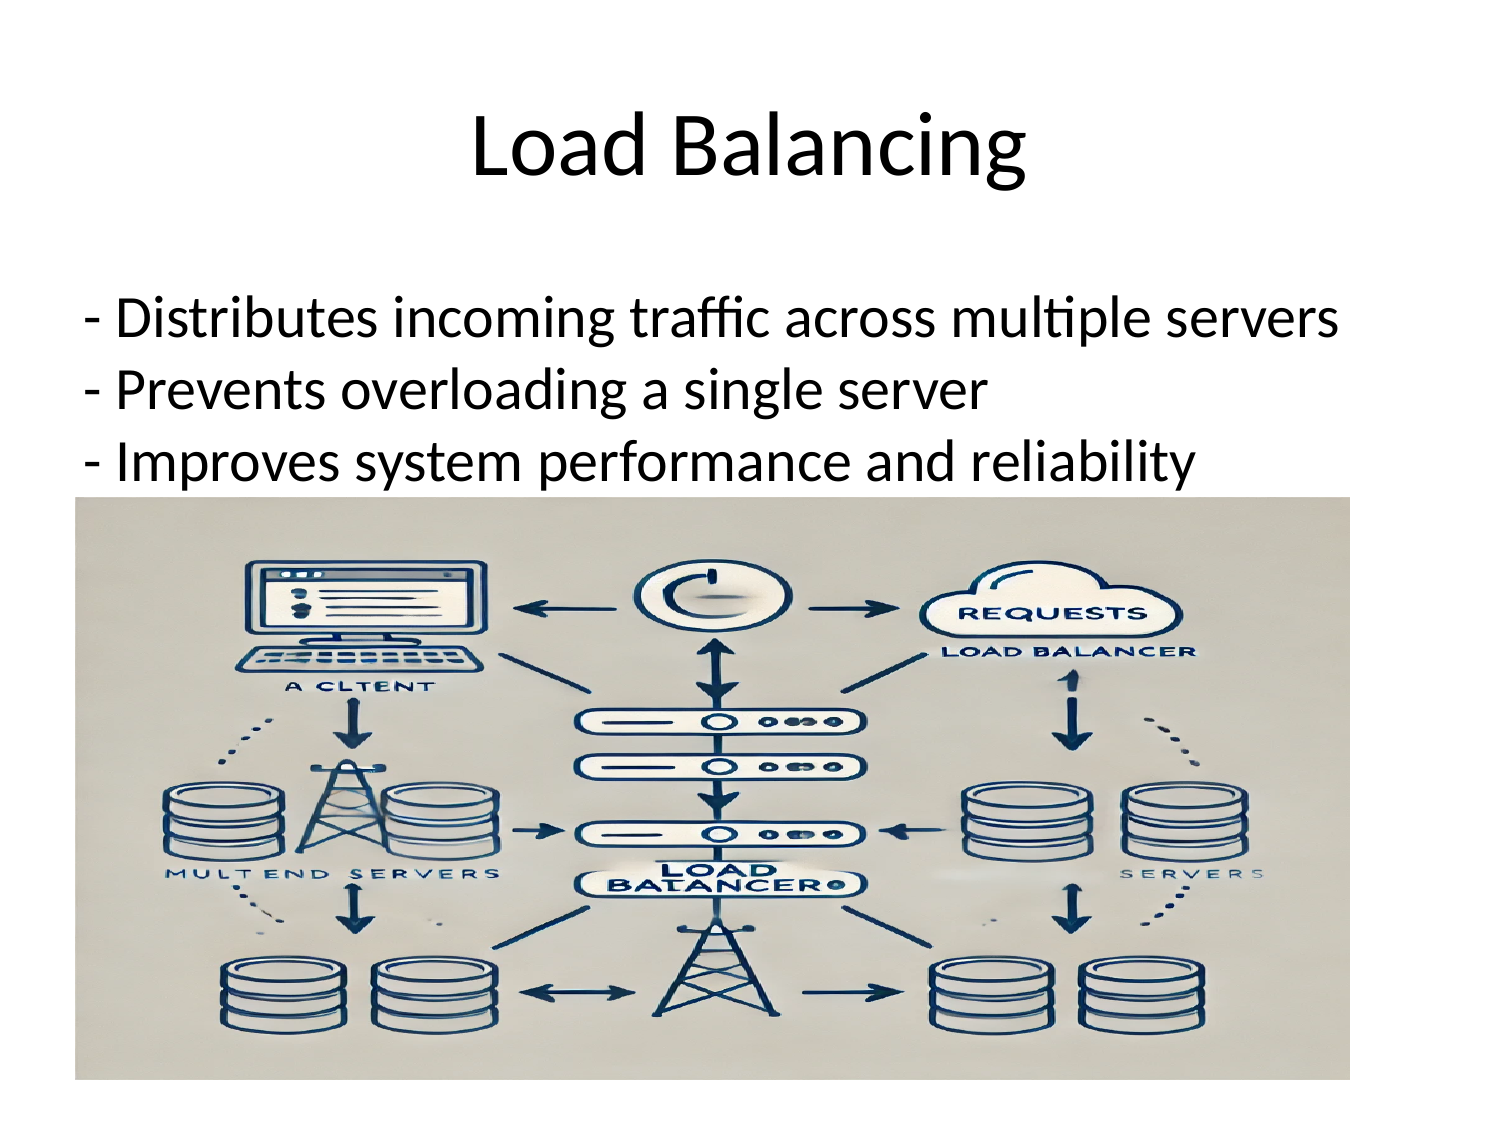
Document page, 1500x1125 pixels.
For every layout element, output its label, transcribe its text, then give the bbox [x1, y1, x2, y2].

picture [74, 497, 1351, 1080]
text_box - Distributes incoming traffic across multiple servers - Prevents overloading a single server - Improves system performance and reliability [68, 224, 1356, 501]
title Load Balancing [75, 45, 1425, 233]
